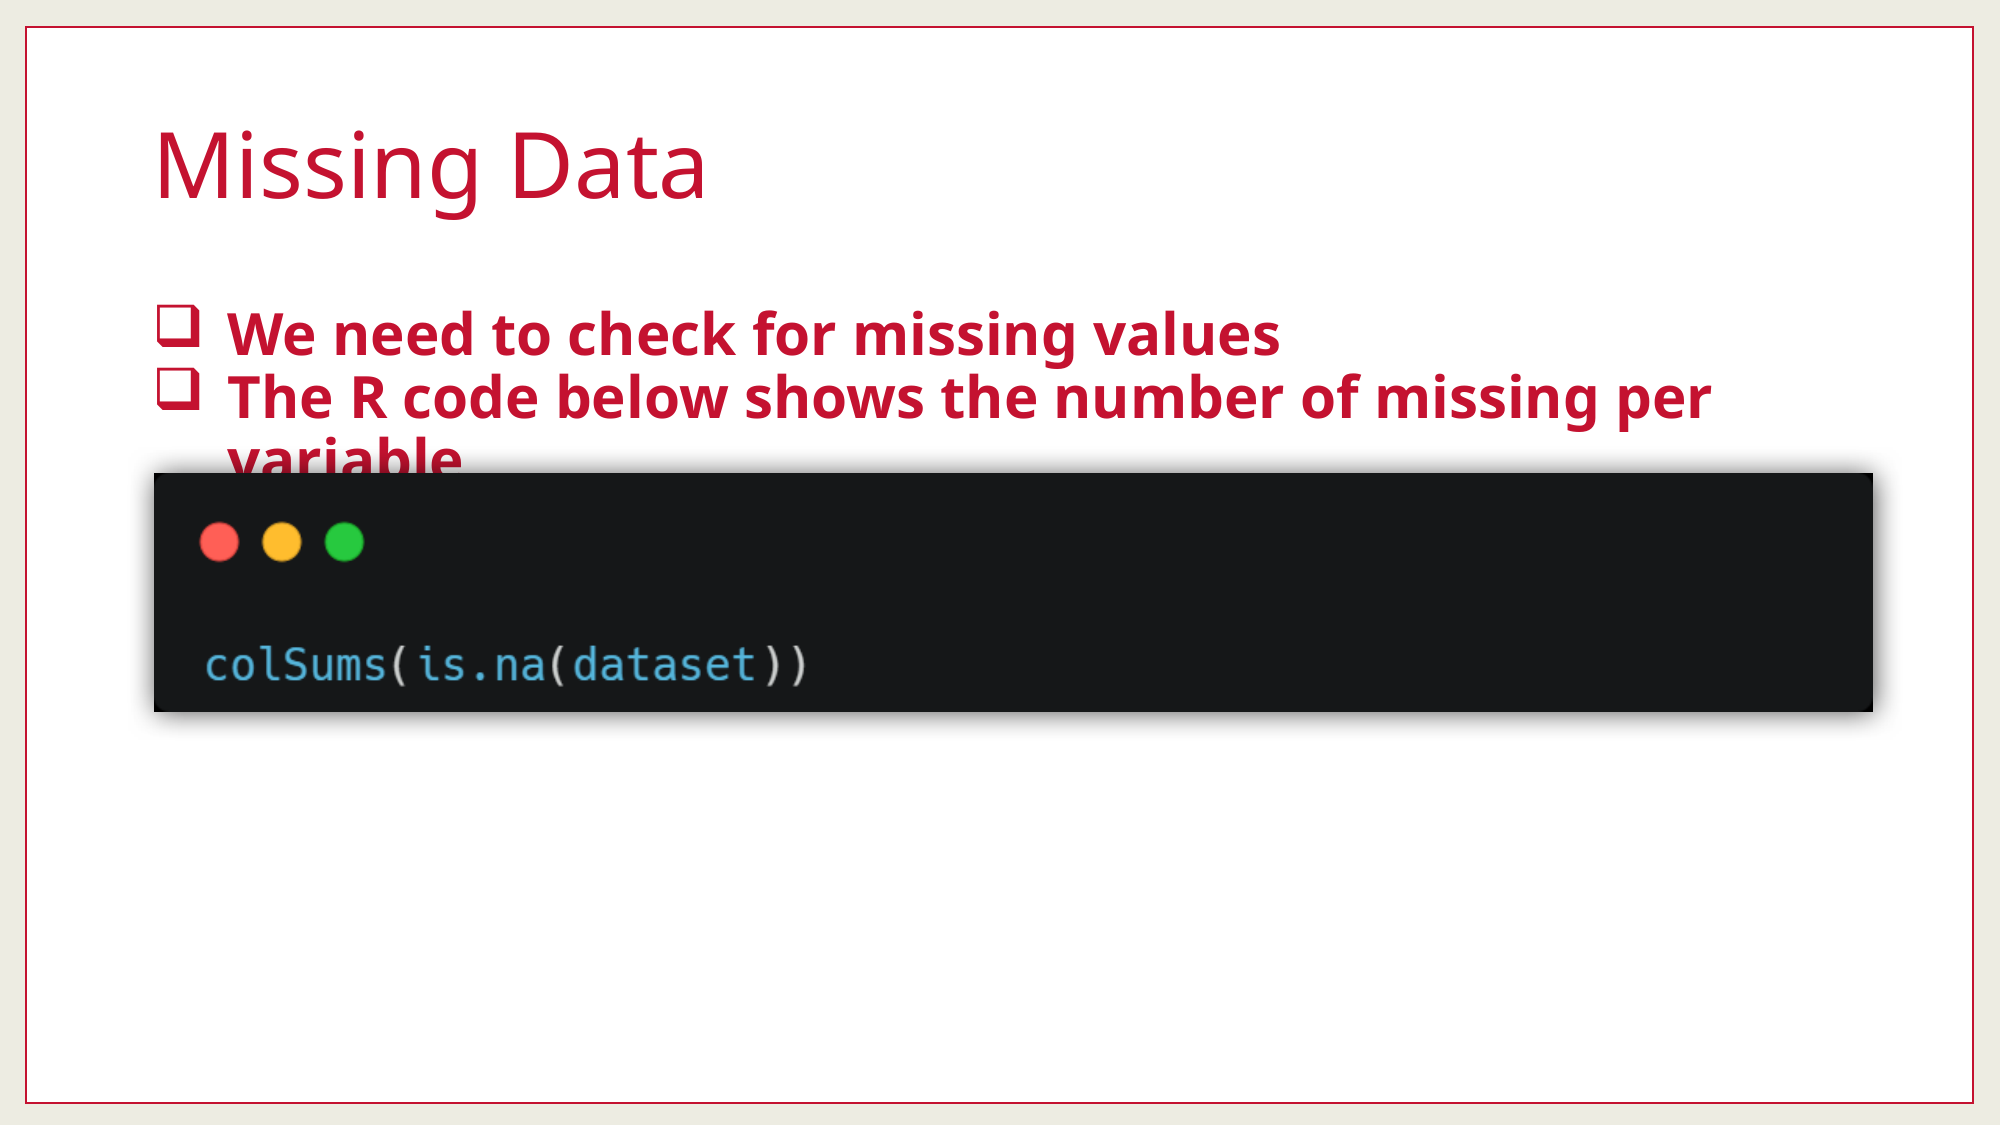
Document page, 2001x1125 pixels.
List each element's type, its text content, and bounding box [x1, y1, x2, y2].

list We need to check for missing values The R code below shows the number of missing per variable [137, 297, 1955, 1012]
title Missing Data [137, 59, 1945, 278]
picture [153, 473, 1874, 712]
